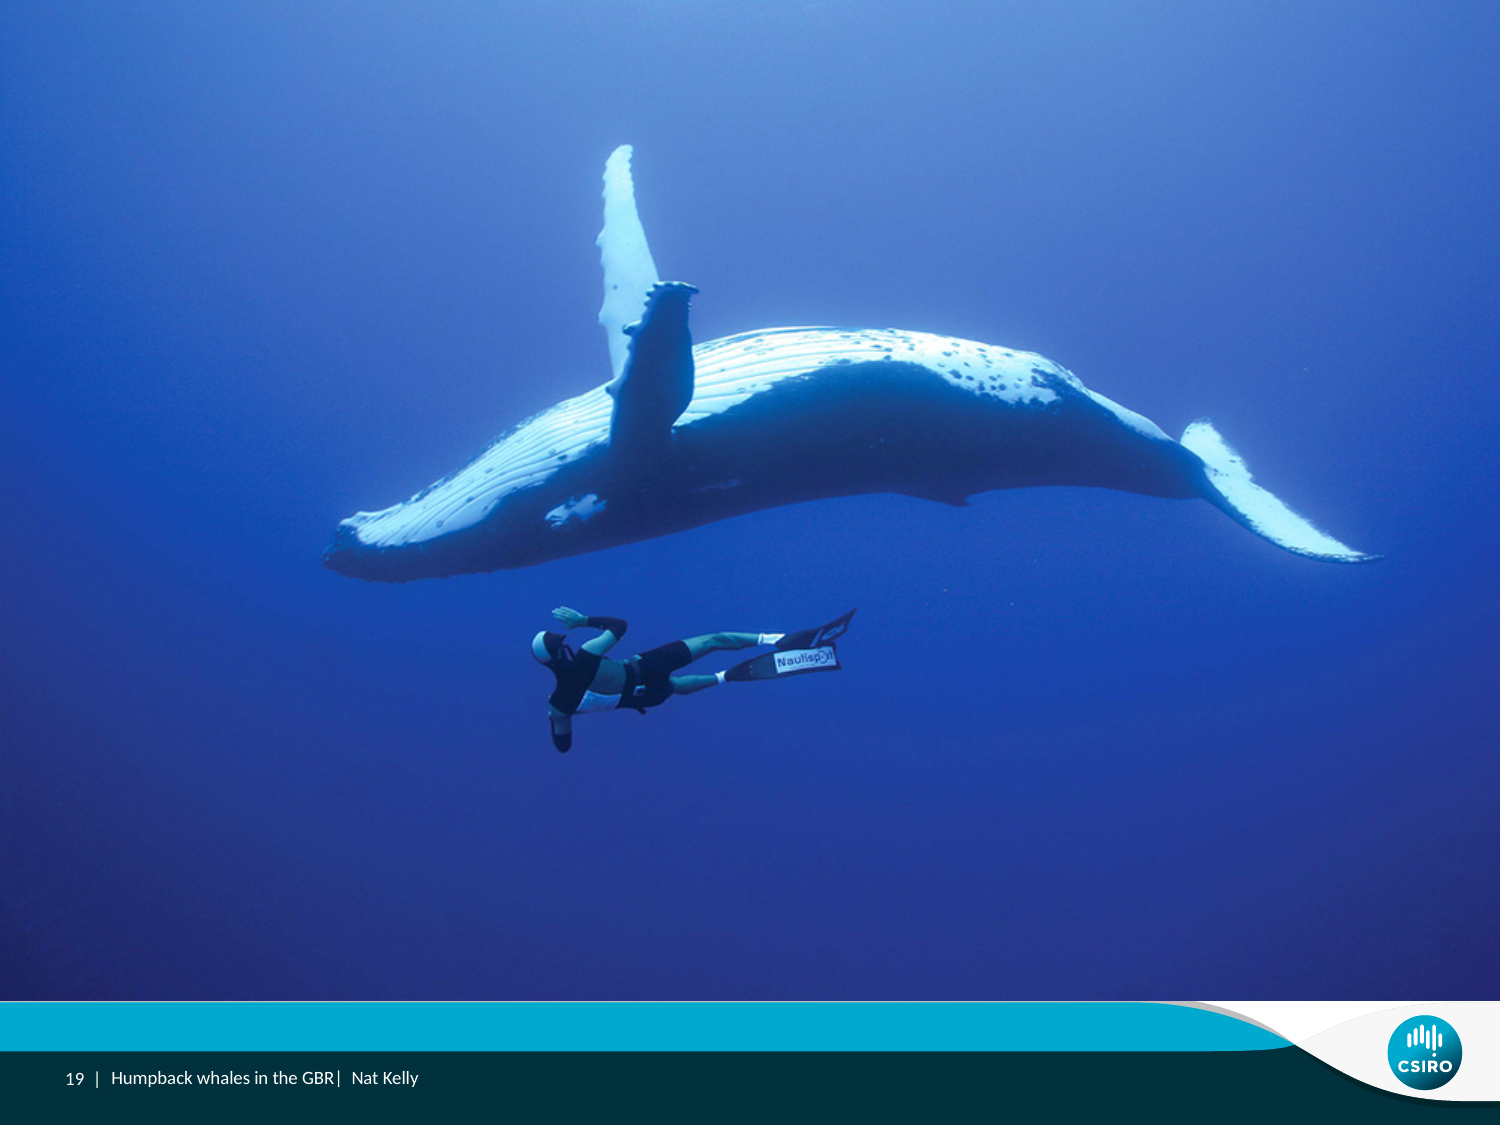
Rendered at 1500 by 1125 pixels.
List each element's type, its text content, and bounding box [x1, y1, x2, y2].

slide_number 19 | [54, 1067, 102, 1088]
footer Humpback whales in the GBR| Nat Kelly [111, 1067, 1110, 1088]
picture [0, 0, 1500, 1001]
